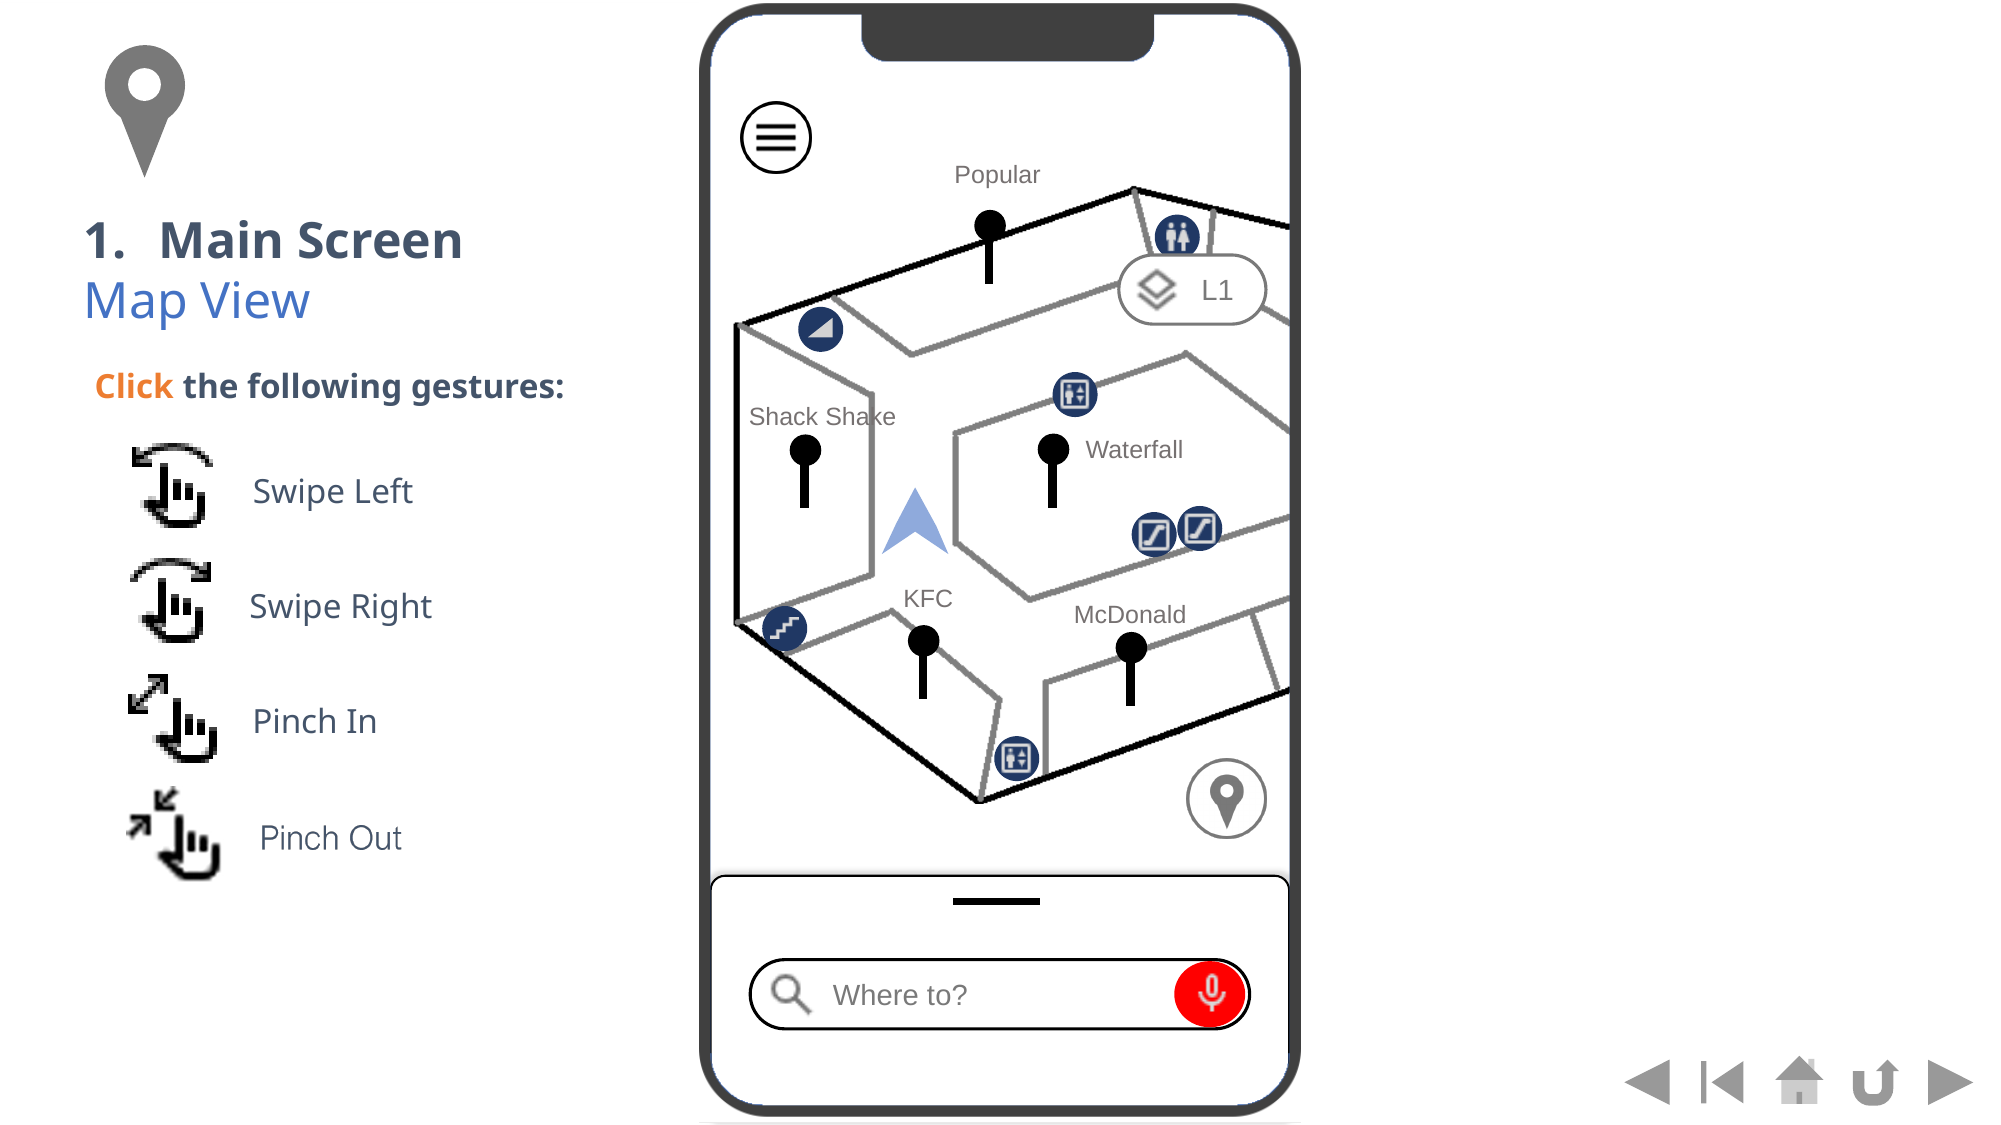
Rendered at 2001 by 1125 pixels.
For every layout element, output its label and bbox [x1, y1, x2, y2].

text_box [124, 439, 424, 537]
text_box [1118, 254, 1266, 325]
picture [0, 0, 2000, 1125]
text_box [1616, 1047, 1981, 1114]
text_box [122, 554, 442, 652]
text_box [124, 670, 389, 768]
text_box [104, 45, 185, 178]
text_box [750, 959, 1250, 1029]
